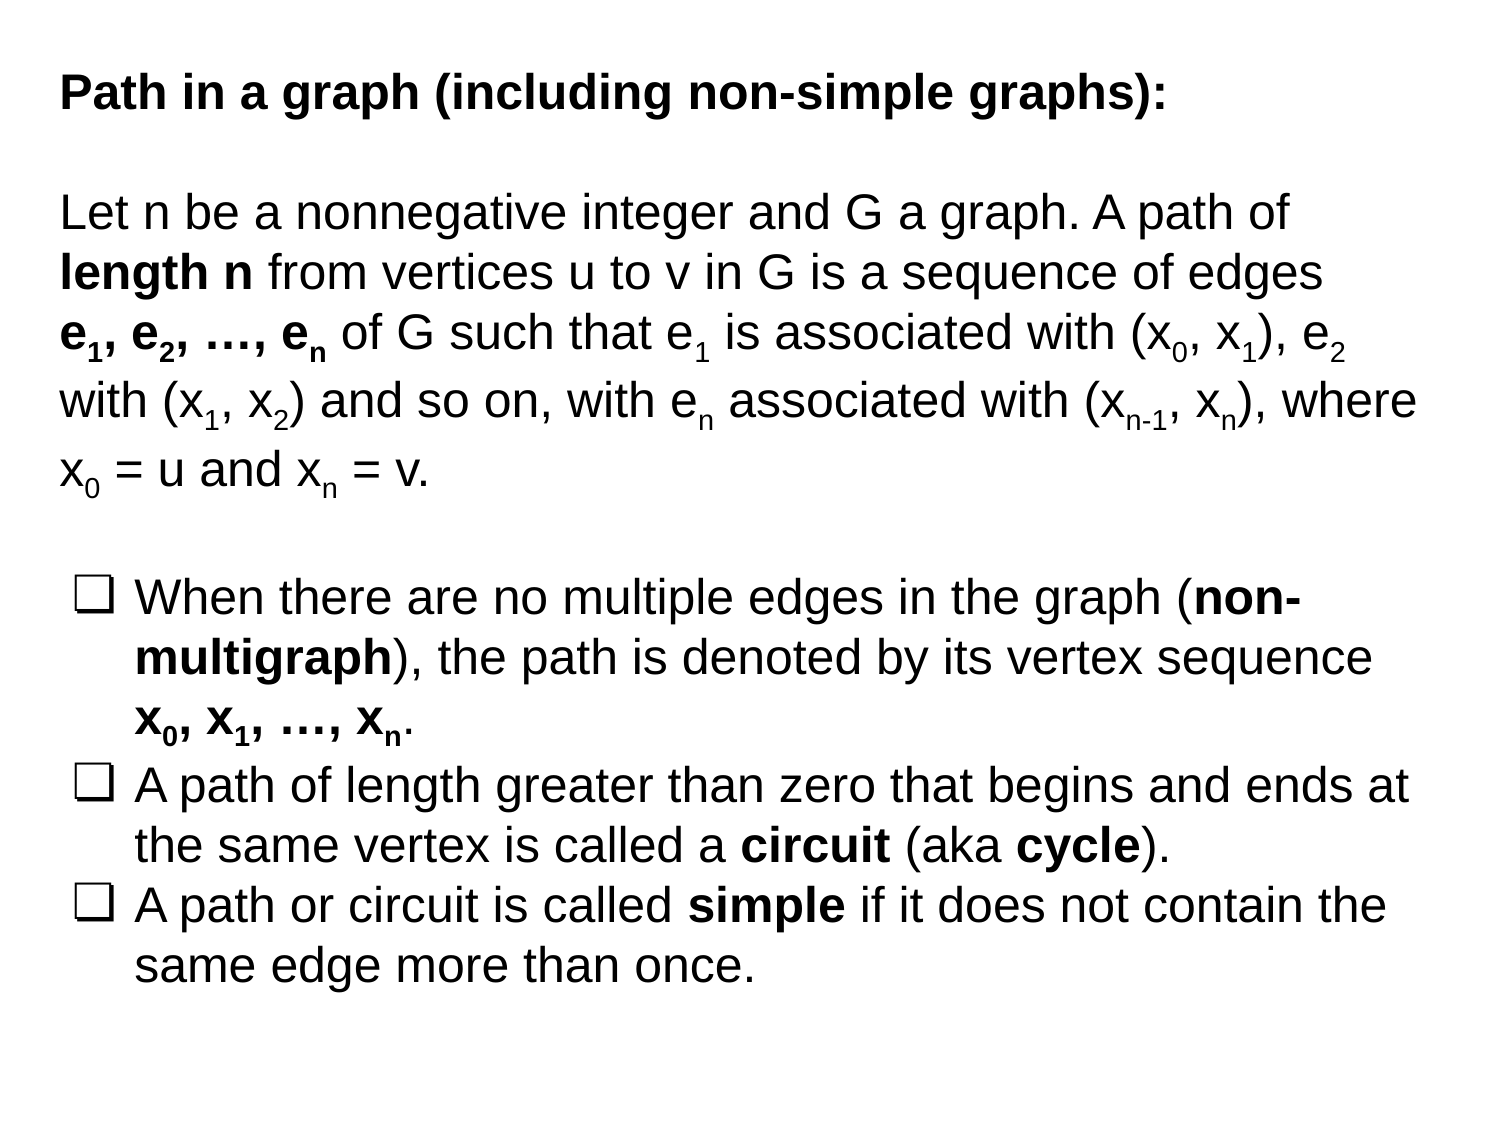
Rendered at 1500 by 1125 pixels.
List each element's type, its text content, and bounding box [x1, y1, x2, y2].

text_box Path in a graph (including non-simple graphs): Let n be a nonnegative integer and G a graph. A path of length n from vertices u to v in G is a sequence of edges e1, e2, …, en of G such that e1 is associated with (x0, x1), e2 with (x1, x2) and so on, with en associated with (xn-1, xn), where x0 = u and xn = v. When there are no multiple edges in the graph (non-multigraph), the path is denoted by its vertex sequence x0, x1, …, xn. A path of length greater than zero that begins and ends at the same vertex is called a circuit (aka cycle). A path or circuit is called simple if it does not contain the same edge more than once. [44, 44, 1455, 1018]
